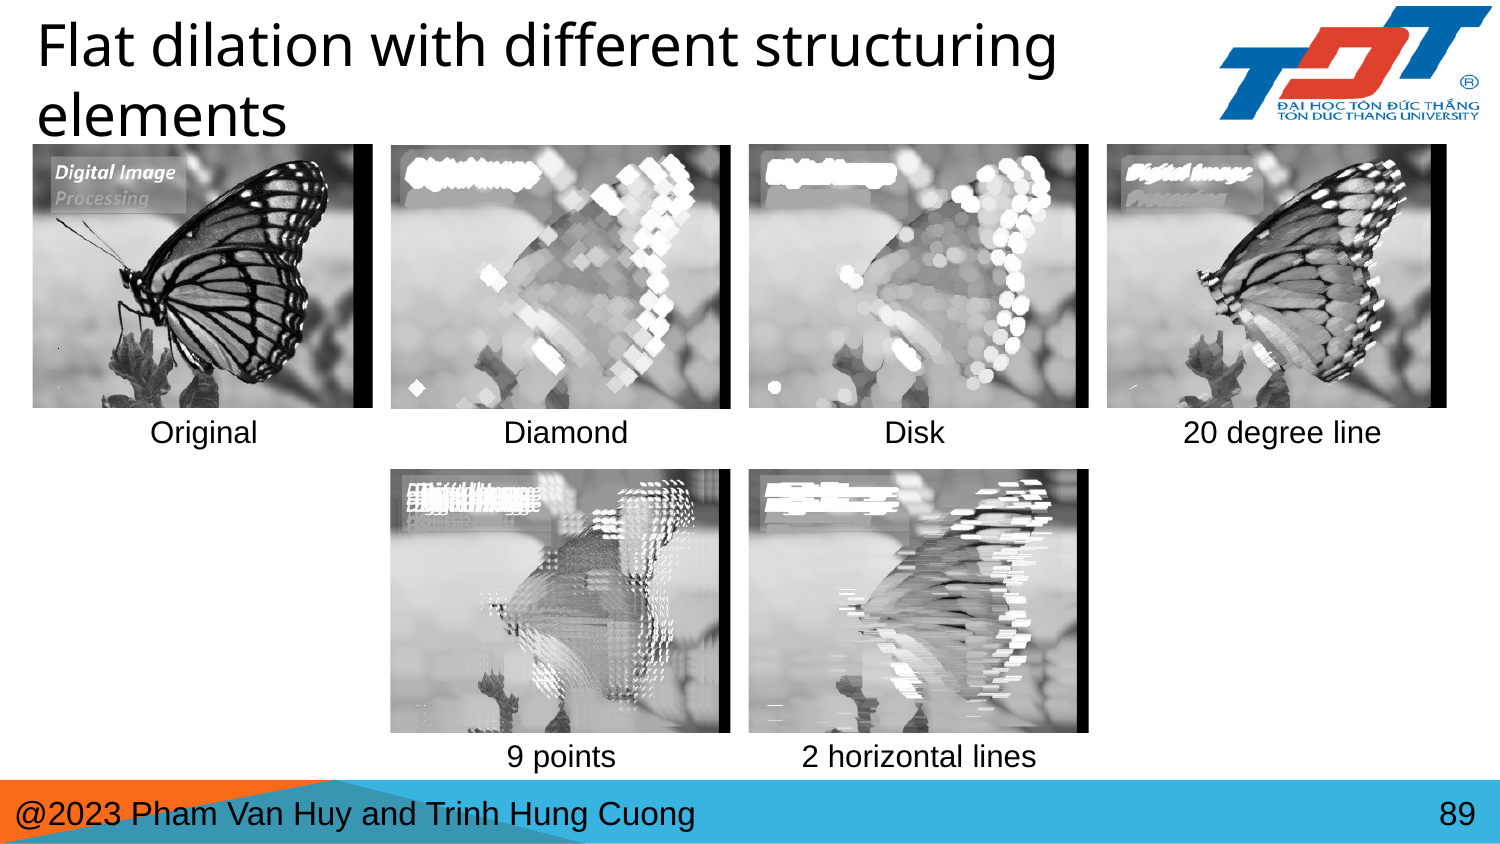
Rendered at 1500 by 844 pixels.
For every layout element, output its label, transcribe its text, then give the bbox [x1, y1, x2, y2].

title Flat dilation with different structuring elements [34, 5, 1269, 149]
text_box [32, 144, 373, 408]
text_box Original [148, 410, 260, 450]
text_box [748, 144, 1089, 408]
text_box [390, 469, 731, 733]
picture [1269, 6, 1492, 120]
text_box [390, 145, 731, 409]
text_box 2 horizontal lines [800, 734, 1038, 774]
text_box Diamond [501, 410, 631, 450]
text_box [1106, 144, 1447, 409]
text_box 9 points [505, 734, 618, 774]
text_box 20 degree line [1181, 410, 1383, 450]
text_box [748, 469, 1089, 733]
text_box Disk [882, 410, 947, 450]
